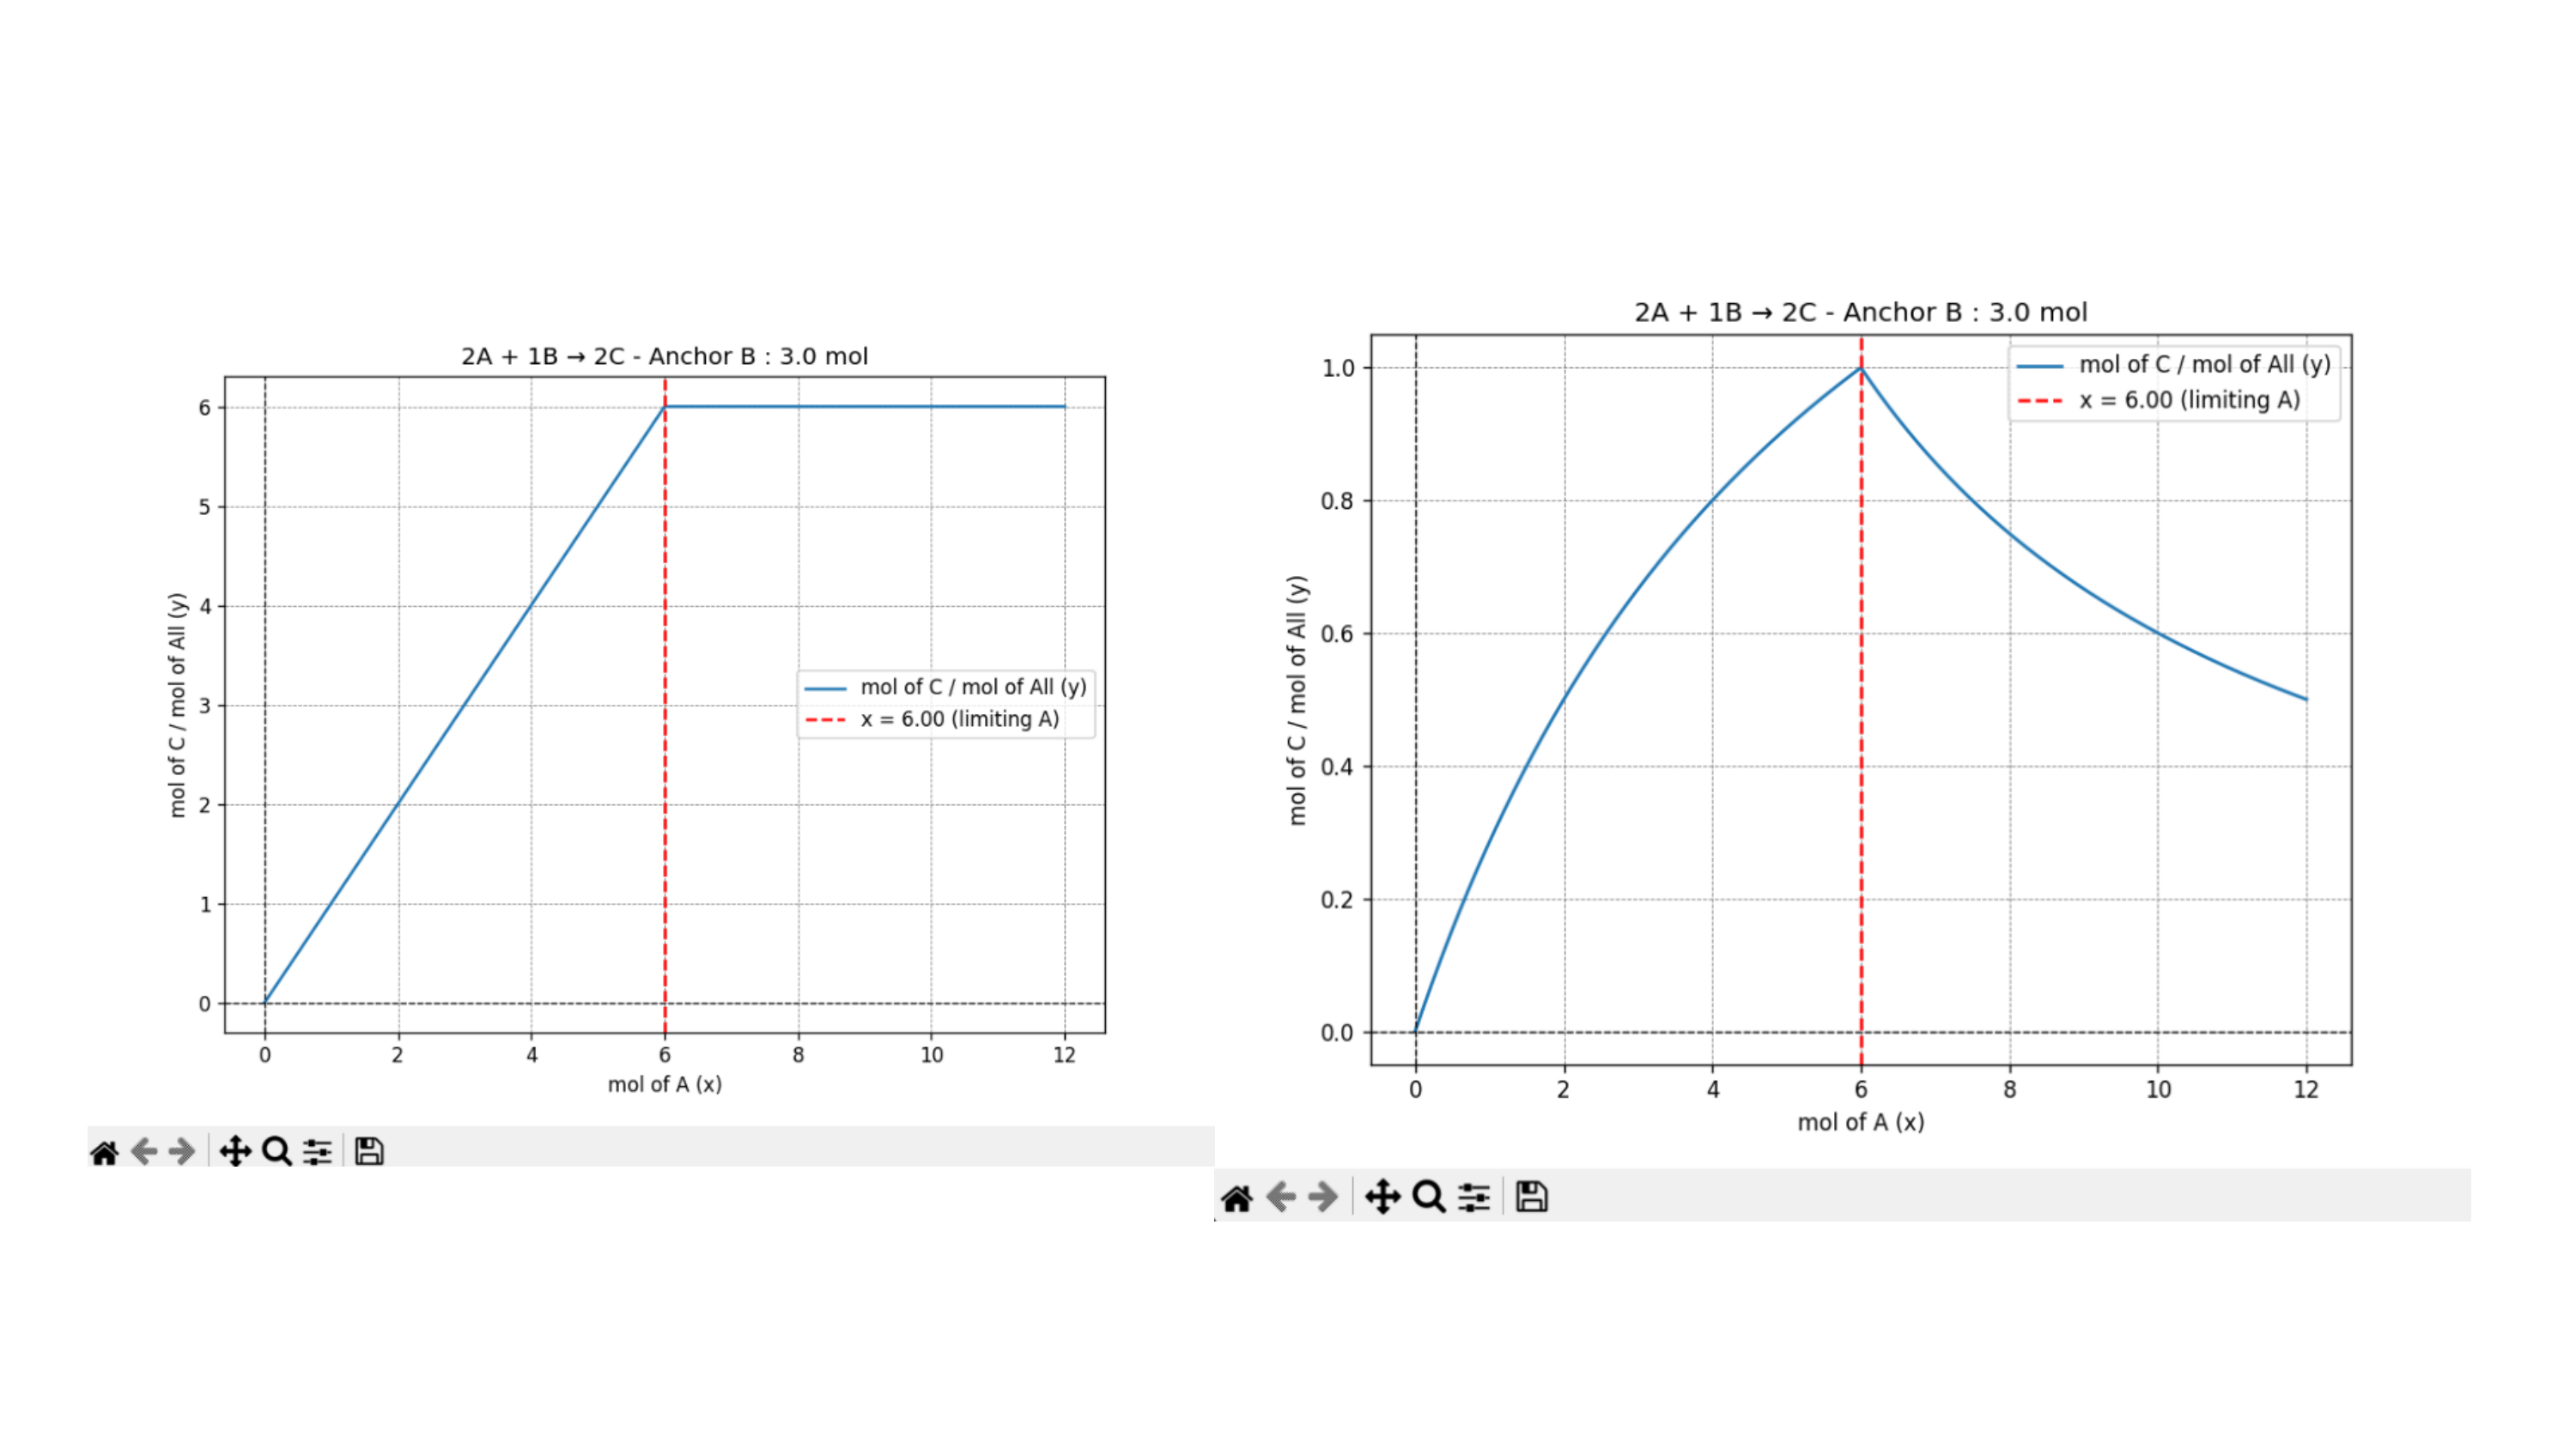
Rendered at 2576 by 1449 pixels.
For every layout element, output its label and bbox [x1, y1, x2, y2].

picture [87, 227, 2471, 1222]
